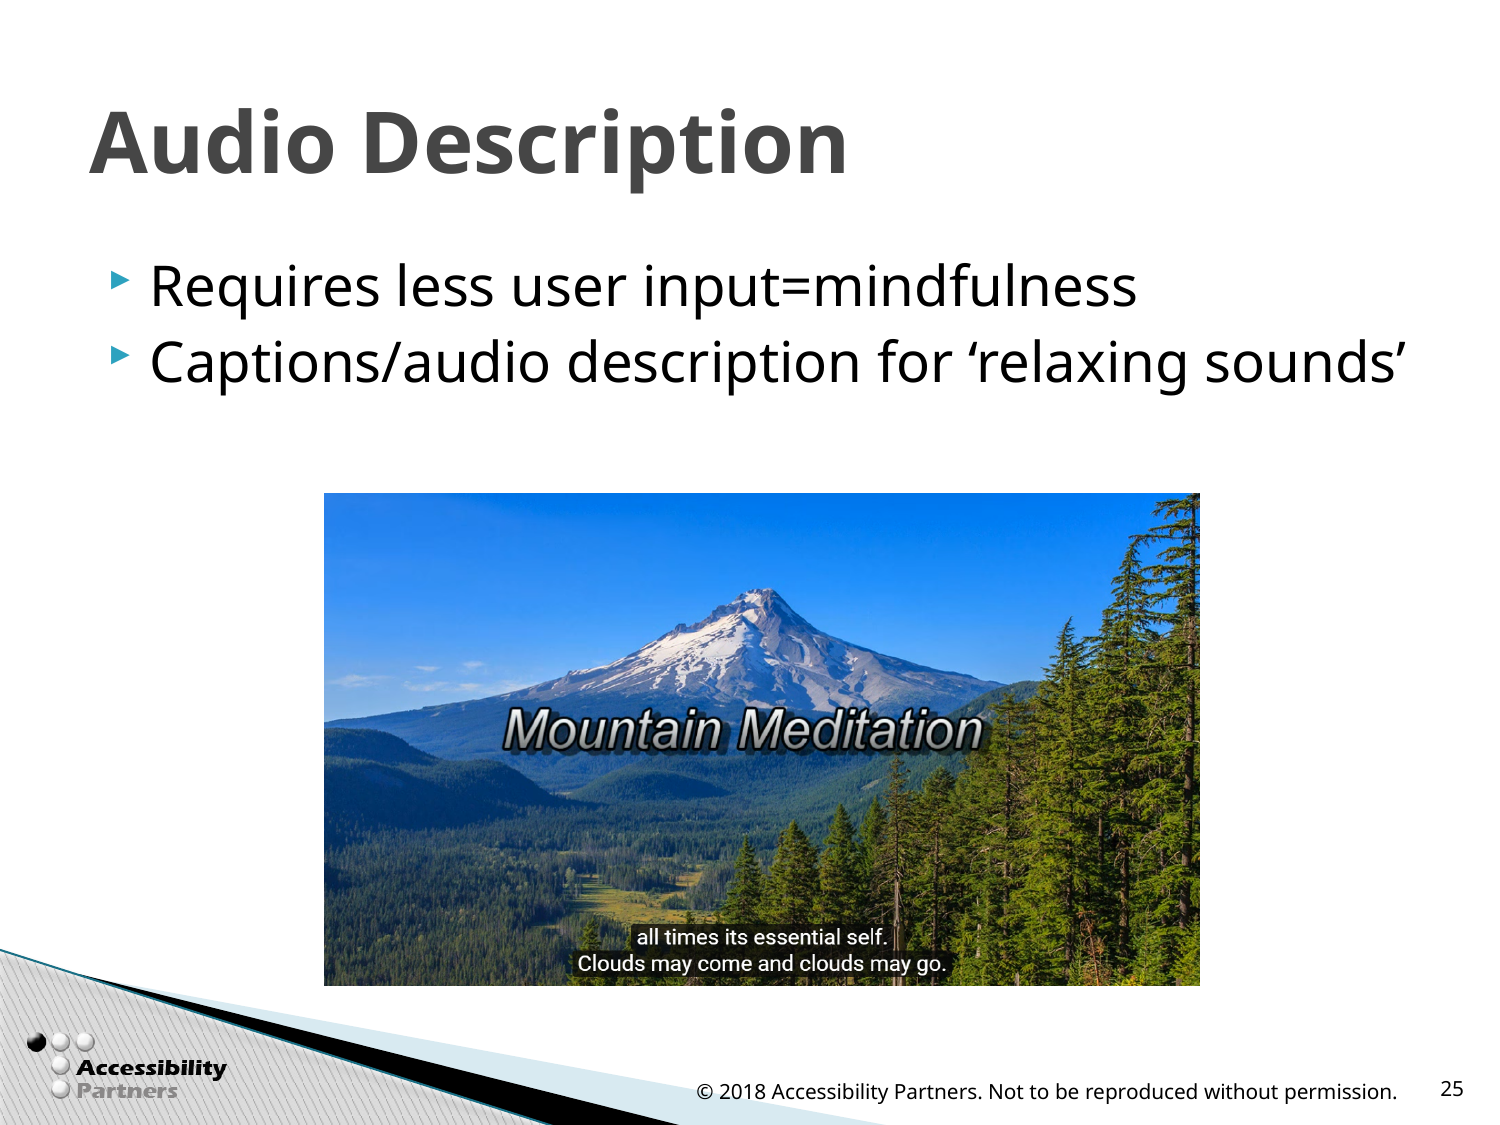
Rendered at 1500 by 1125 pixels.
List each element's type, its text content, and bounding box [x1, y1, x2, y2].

slide_number 25 [1418, 1051, 1479, 1112]
footer © 2018 Accessibility Partners. Not to be reproduced without permission. [537, 1051, 1413, 1112]
list Requires less user input=mindfulness Captions/audio description for ‘relaxing sounds’ [74, 242, 1426, 986]
picture [24, 1030, 229, 1100]
title Audio Description [75, 45, 1425, 233]
picture [324, 493, 1201, 986]
